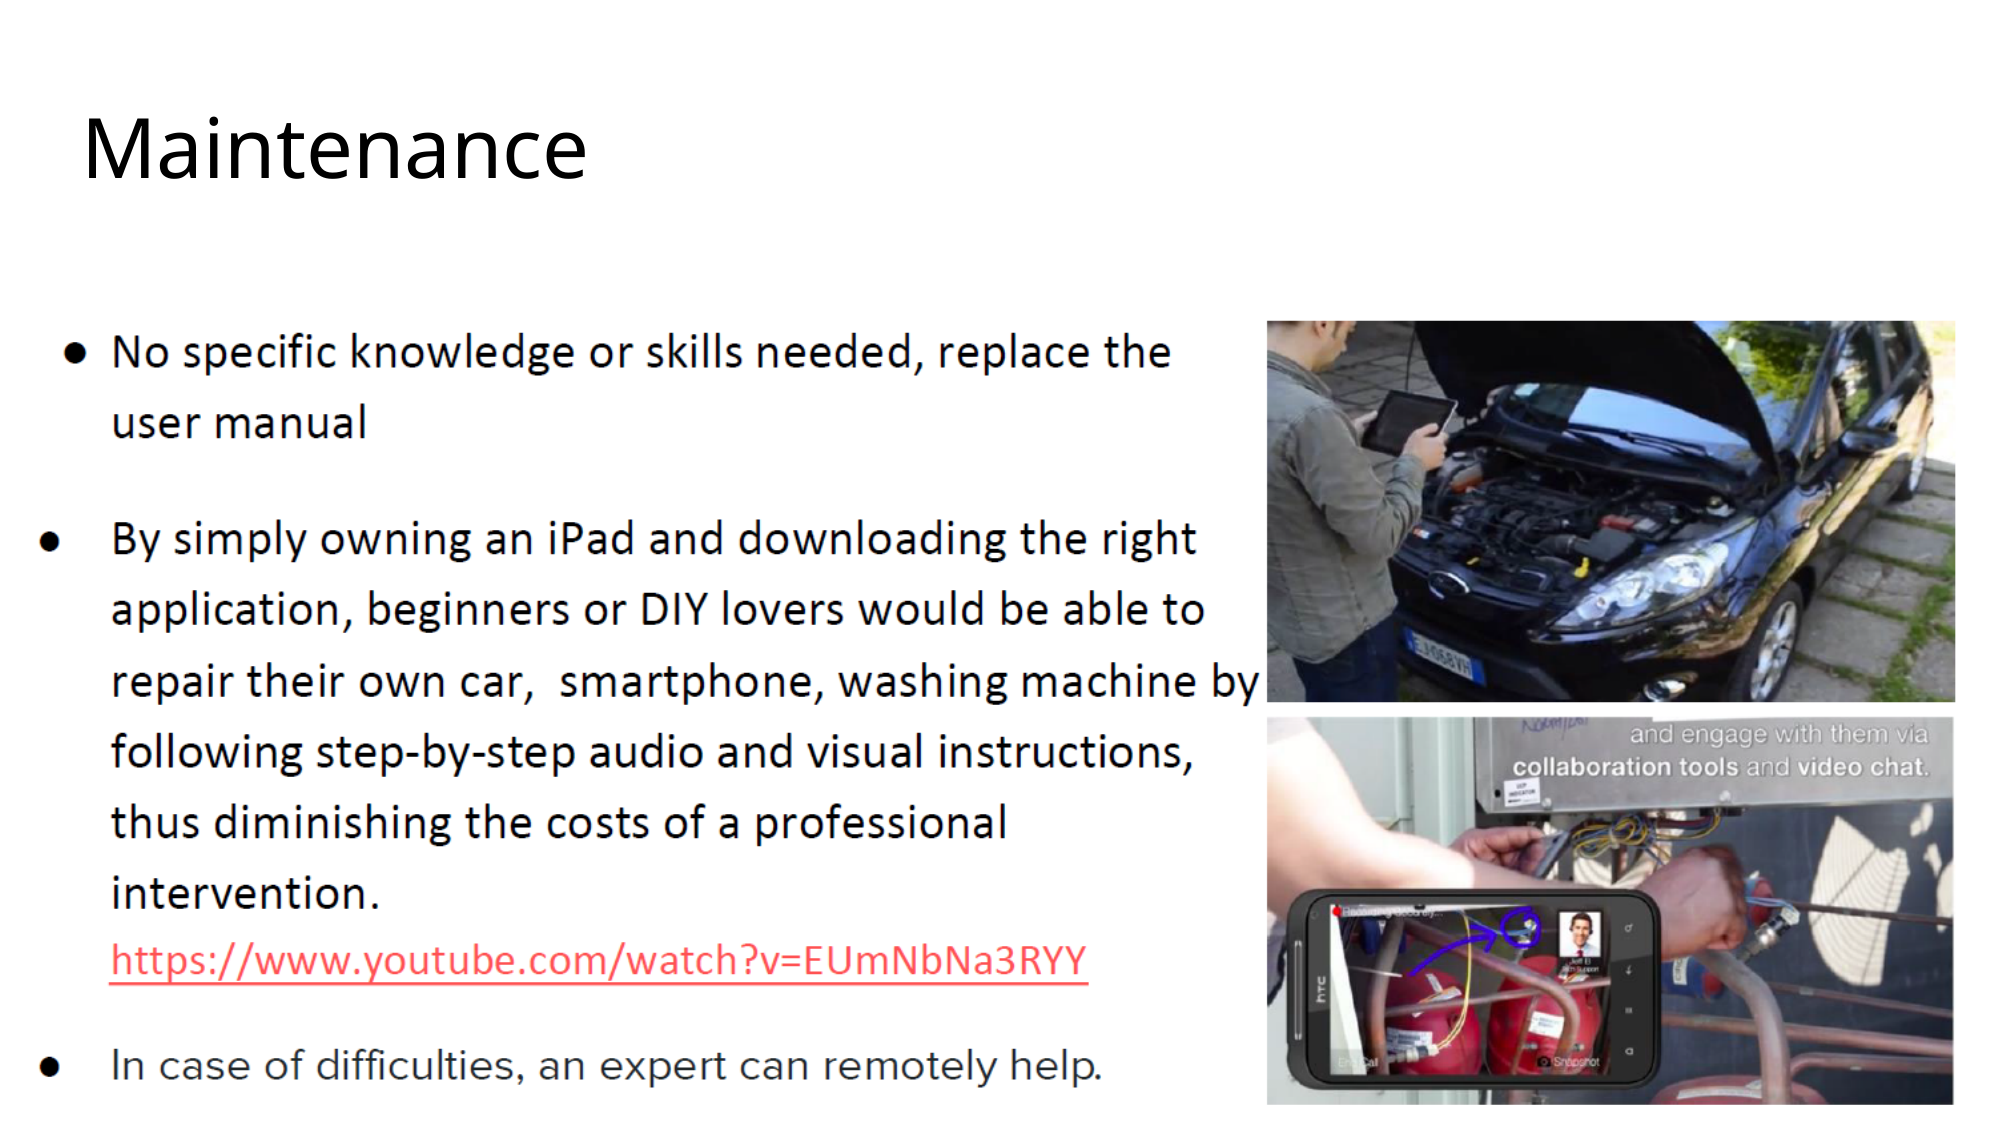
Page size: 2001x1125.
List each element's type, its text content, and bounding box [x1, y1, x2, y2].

title Maintenance [81, 94, 1919, 200]
picture [0, 260, 2000, 1120]
